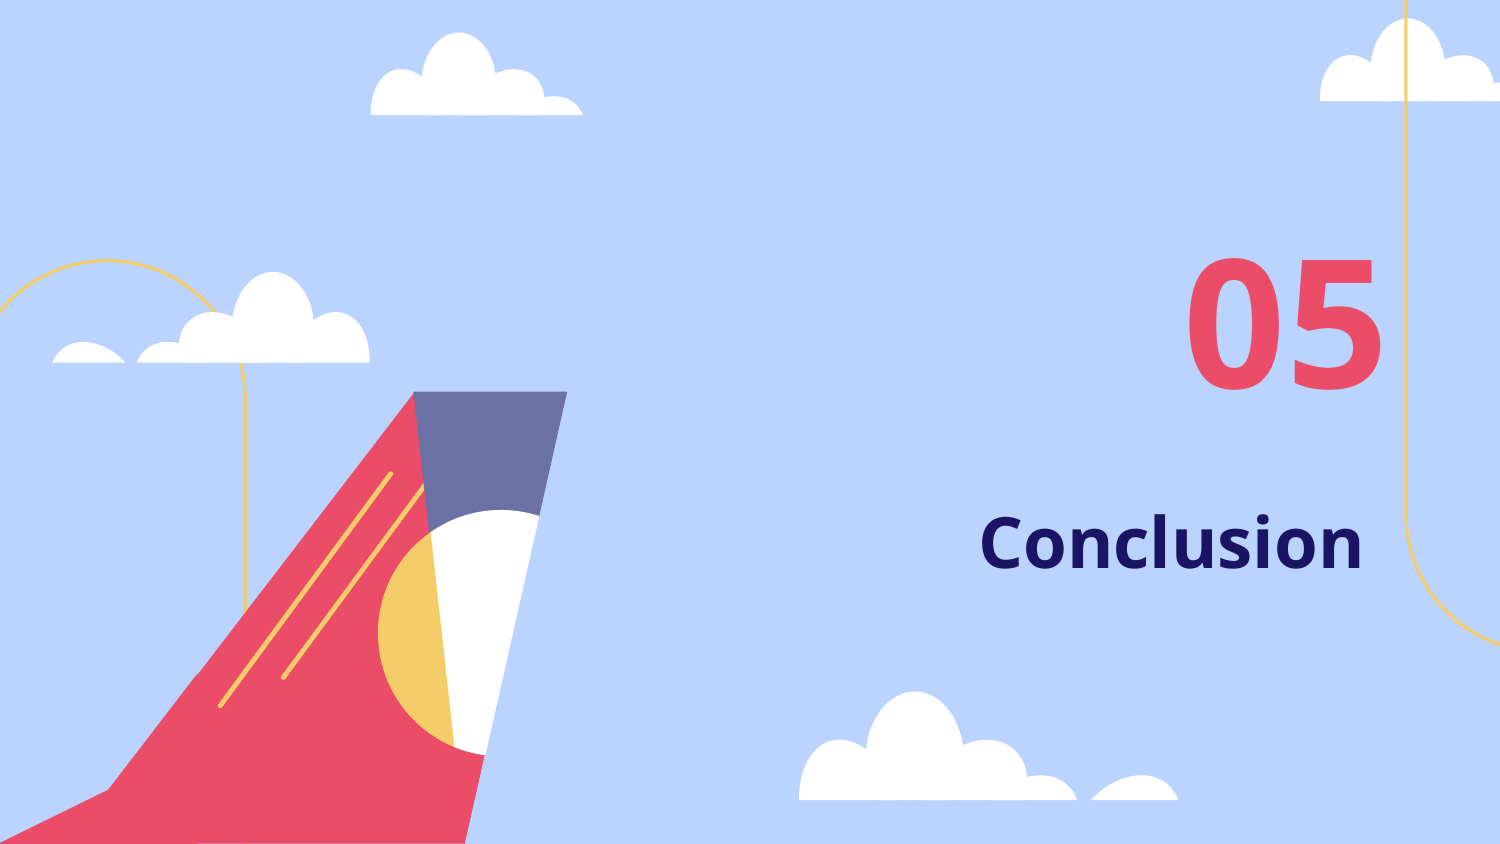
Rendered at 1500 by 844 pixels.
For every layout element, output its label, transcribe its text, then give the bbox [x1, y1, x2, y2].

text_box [52, 271, 371, 363]
title 05 [1064, 242, 1404, 393]
title Conclusion [963, 458, 1500, 609]
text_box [0, 392, 567, 844]
